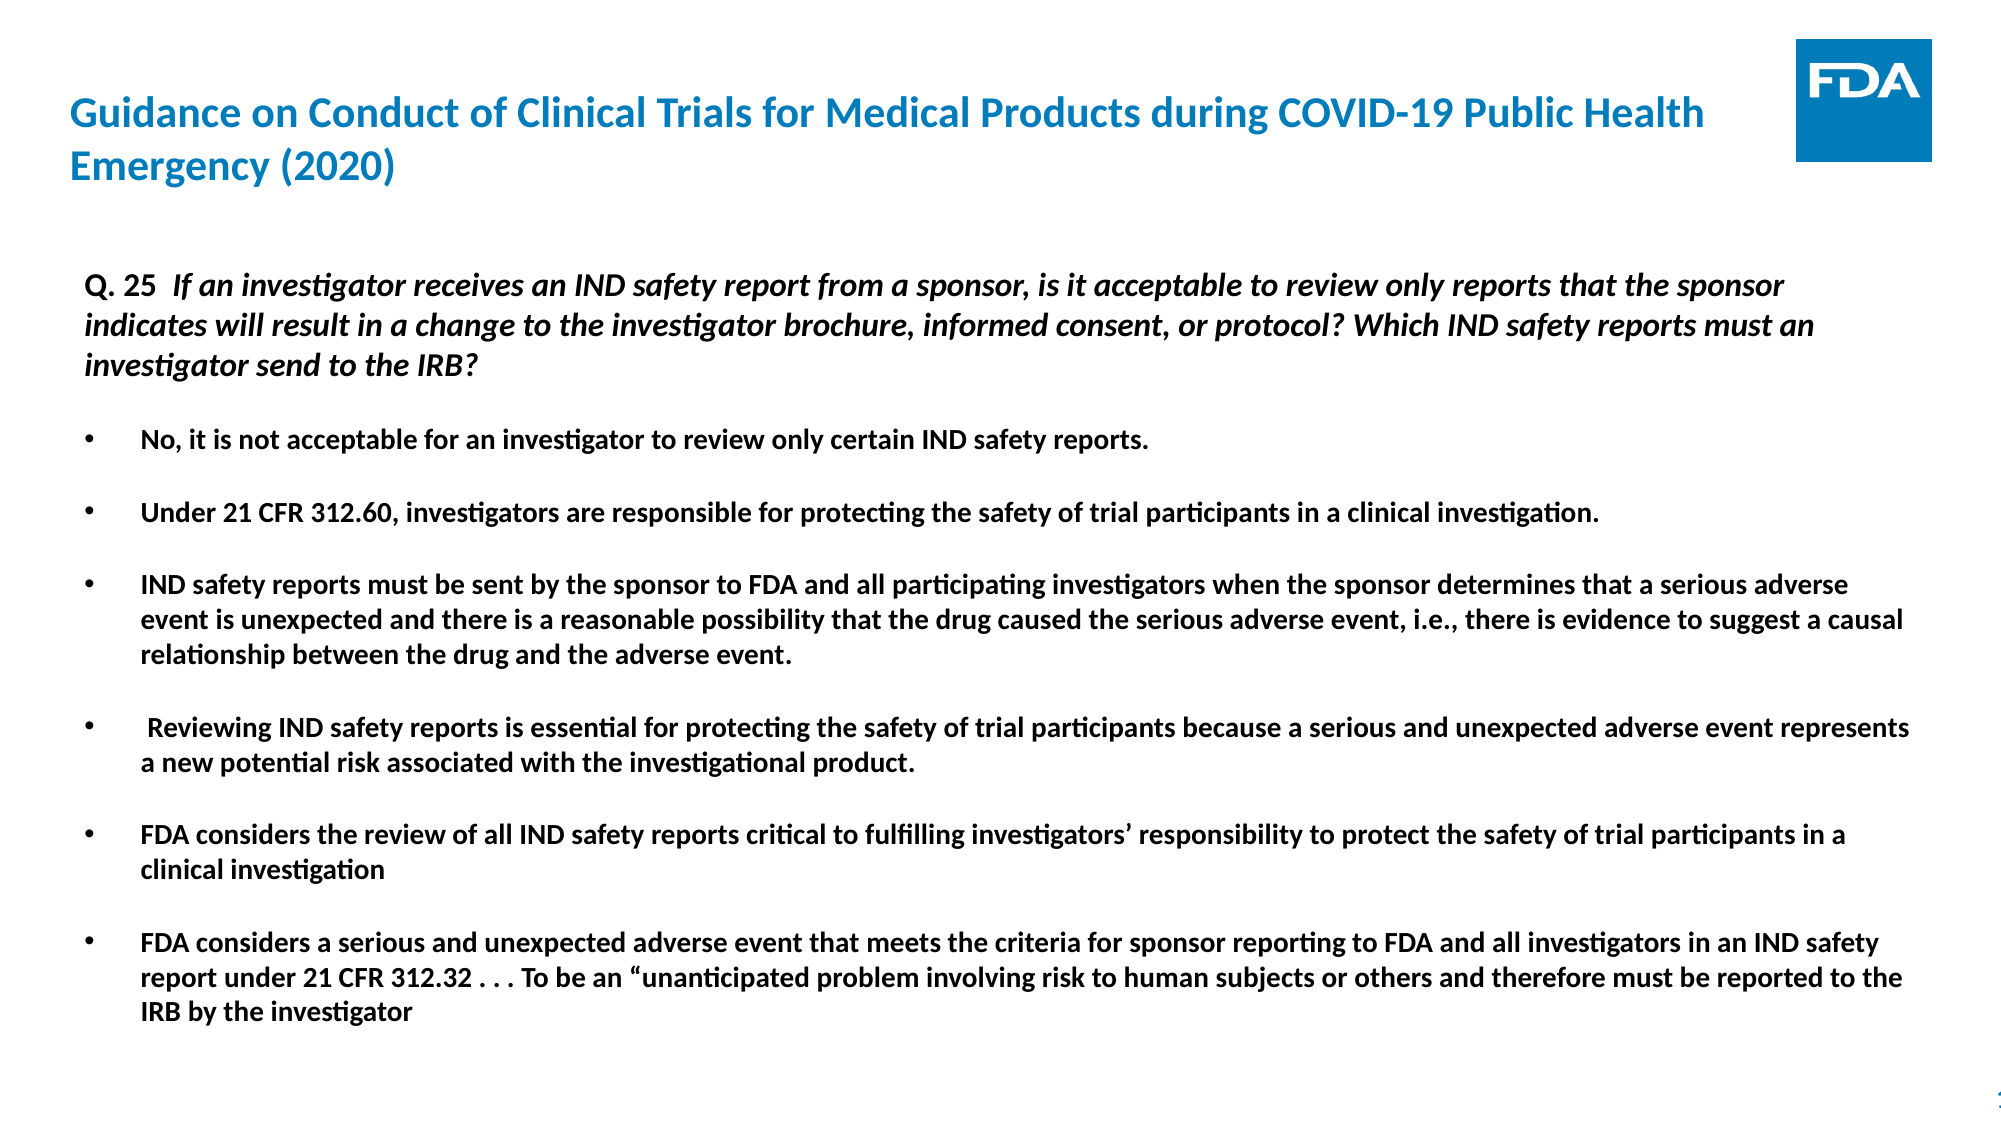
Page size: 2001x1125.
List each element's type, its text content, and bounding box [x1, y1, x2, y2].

picture [1878, 63, 1919, 97]
picture [1810, 63, 1879, 97]
list Q. 25 If an investigator receives an IND safety report from a sponsor, is it acceptable to review only reports that the sponsor indicates will result in a change to the investigator brochure, informed consent, or protocol? Which IND safety reports must an investigator send to the IRB? No, it is not acceptable for an investigator to review only certain IND safety reports. Under 21 CFR 312.60, investigators are responsible for protecting the safety of trial participants in a clinical investigation. IND safety reports must be sent by the sponsor to FDA and all participating investigators when the sponsor determines that a serious adverse event is unexpected and there is a reasonable possibility that the drug caused the serious adverse event, i.e., there is evidence to suggest a causal relationship between the drug and the adverse event. Reviewing IND safety reports is essential for protecting the safety of trial participants because a serious and unexpected adverse event represents a new potential risk associated with the investigational product. FDA considers the review of all IND safety reports critical to fulfilling investigators’ responsibility to protect the safety of trial participants in a clinical investigation FDA considers a serious and unexpected adverse event that meets the criteria for sponsor reporting to FDA and all investigators in an IND safety report under 21 CFR 312.32 . . . To be an “unanticipated problem involving risk to human subjects or others and therefore must be reported to the IRB by the investigator [69, 255, 1931, 1100]
title Guidance on Conduct of Clinical Trials for Medical Products during COVID-19 Public Health Emergency (2020) [54, 75, 1802, 198]
